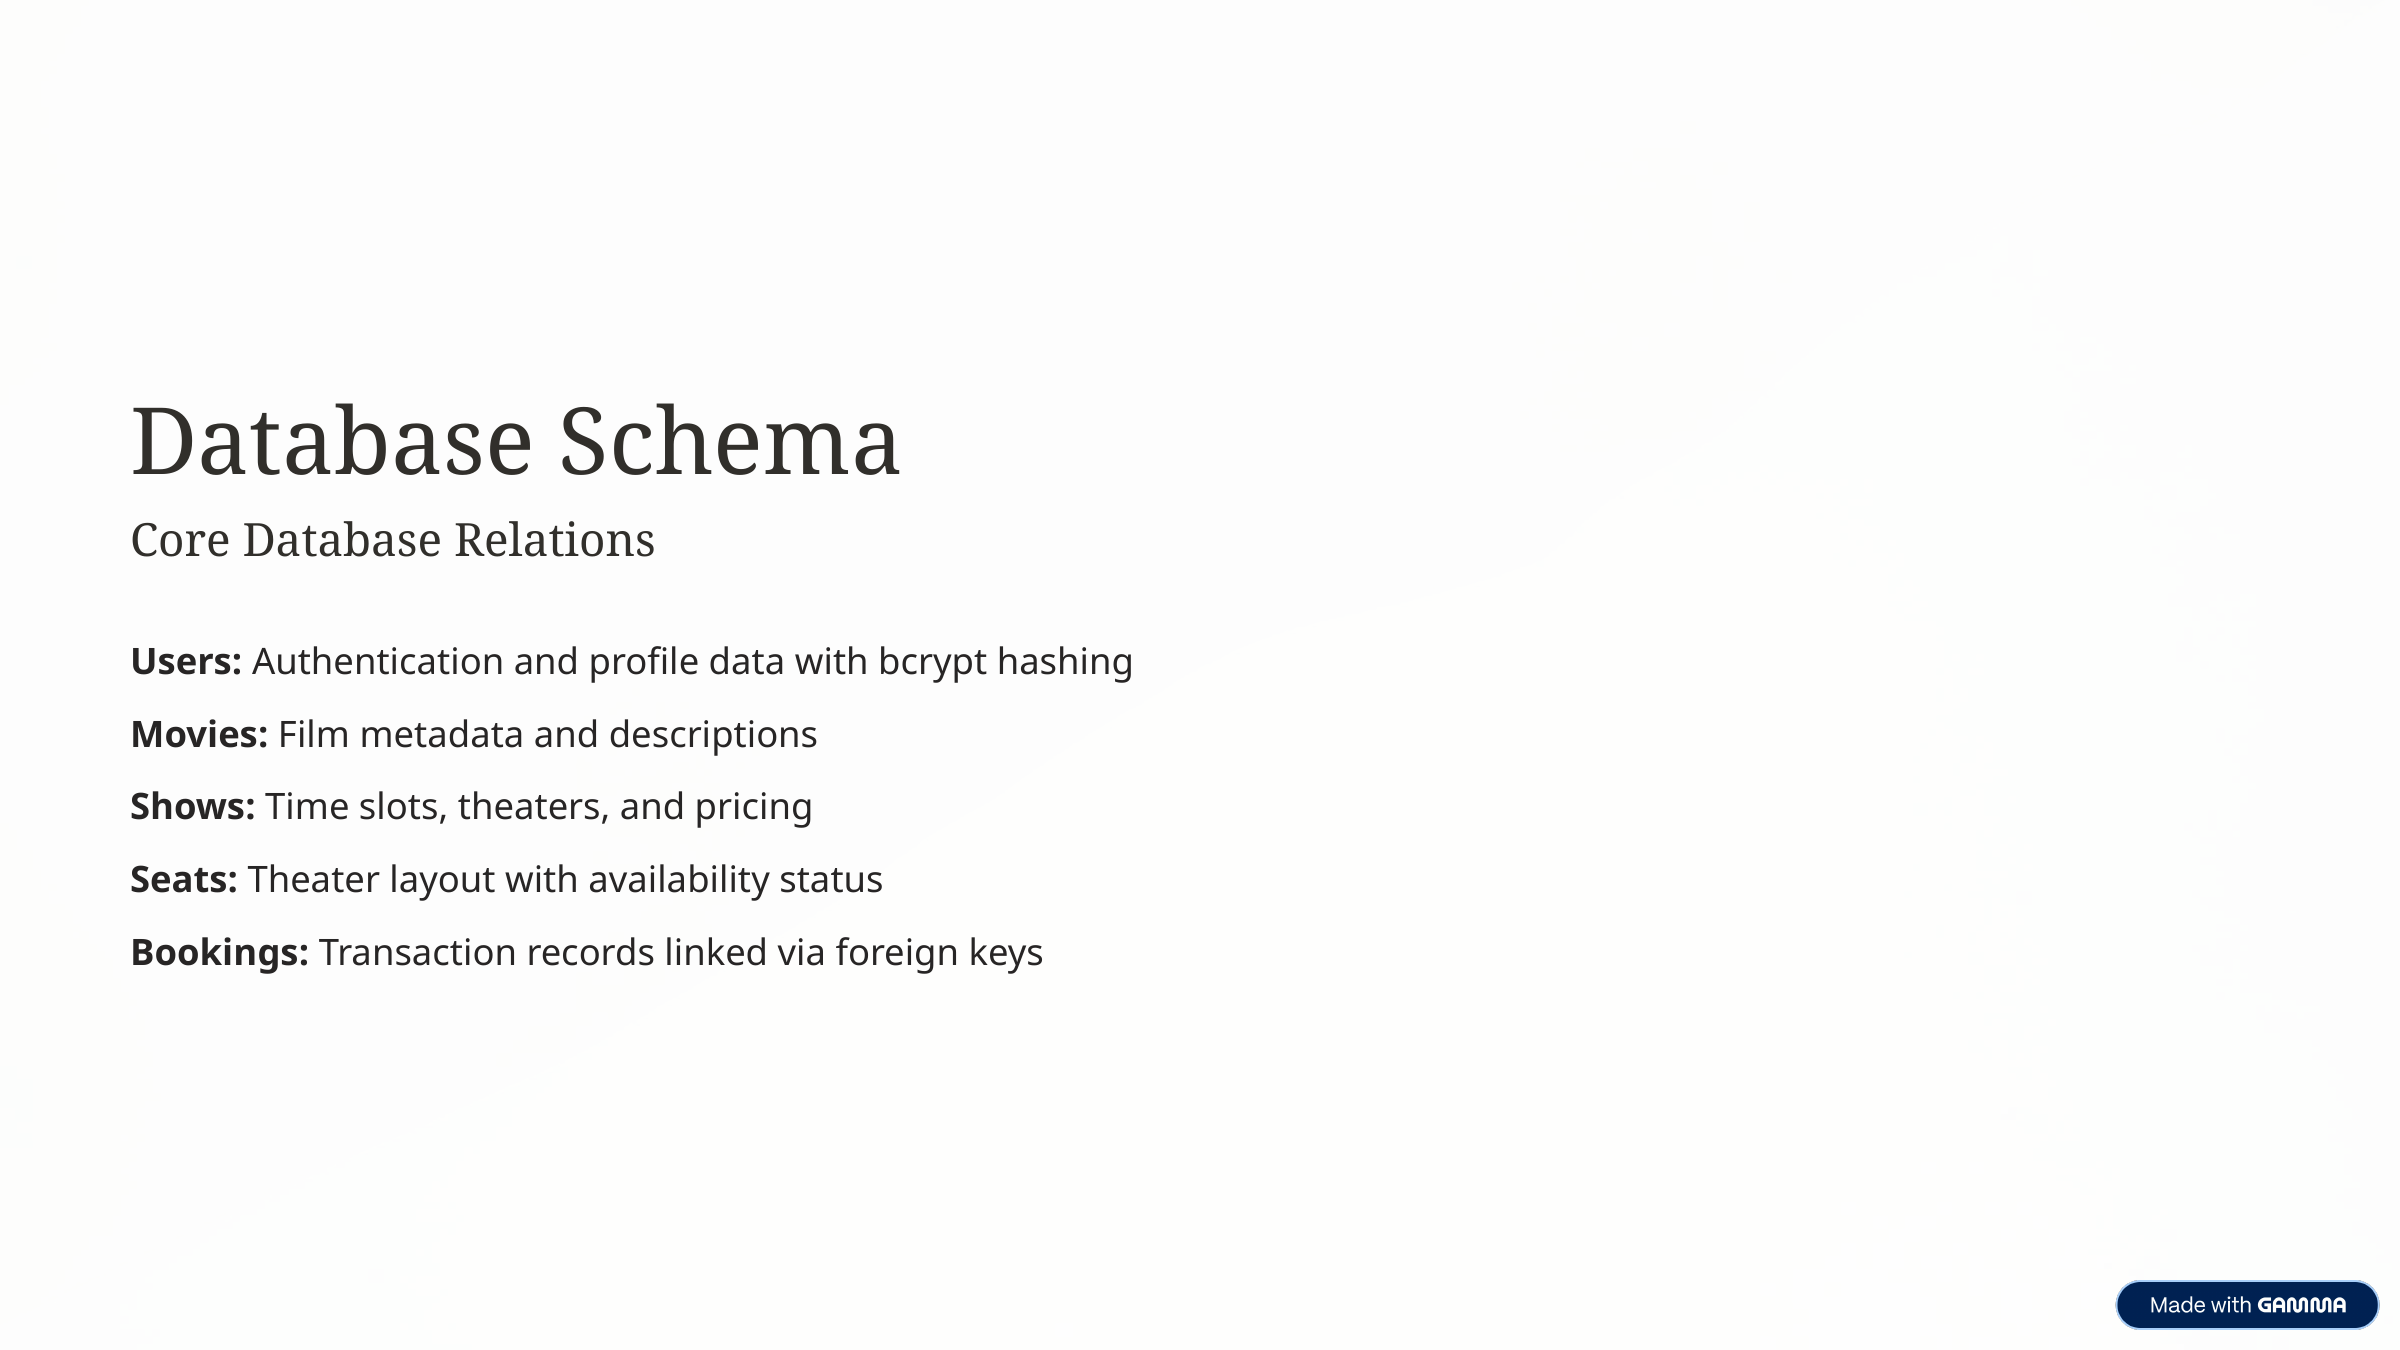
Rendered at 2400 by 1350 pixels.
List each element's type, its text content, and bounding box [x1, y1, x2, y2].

text_box Database Schema [130, 377, 1061, 494]
picture [2106, 1271, 2389, 1339]
text_box Users: Authentication and profile data with bcrypt hashing [130, 622, 2270, 683]
text_box Seats: Theater layout with availability status [130, 840, 2270, 900]
text_box Movies: Film metadata and descriptions [130, 695, 2270, 755]
text_box Shows: Time slots, theaters, and pricing [130, 767, 2270, 828]
text_box Bookings: Transaction records linked via foreign keys [130, 912, 2270, 973]
text_box Core Database Relations [130, 508, 633, 567]
